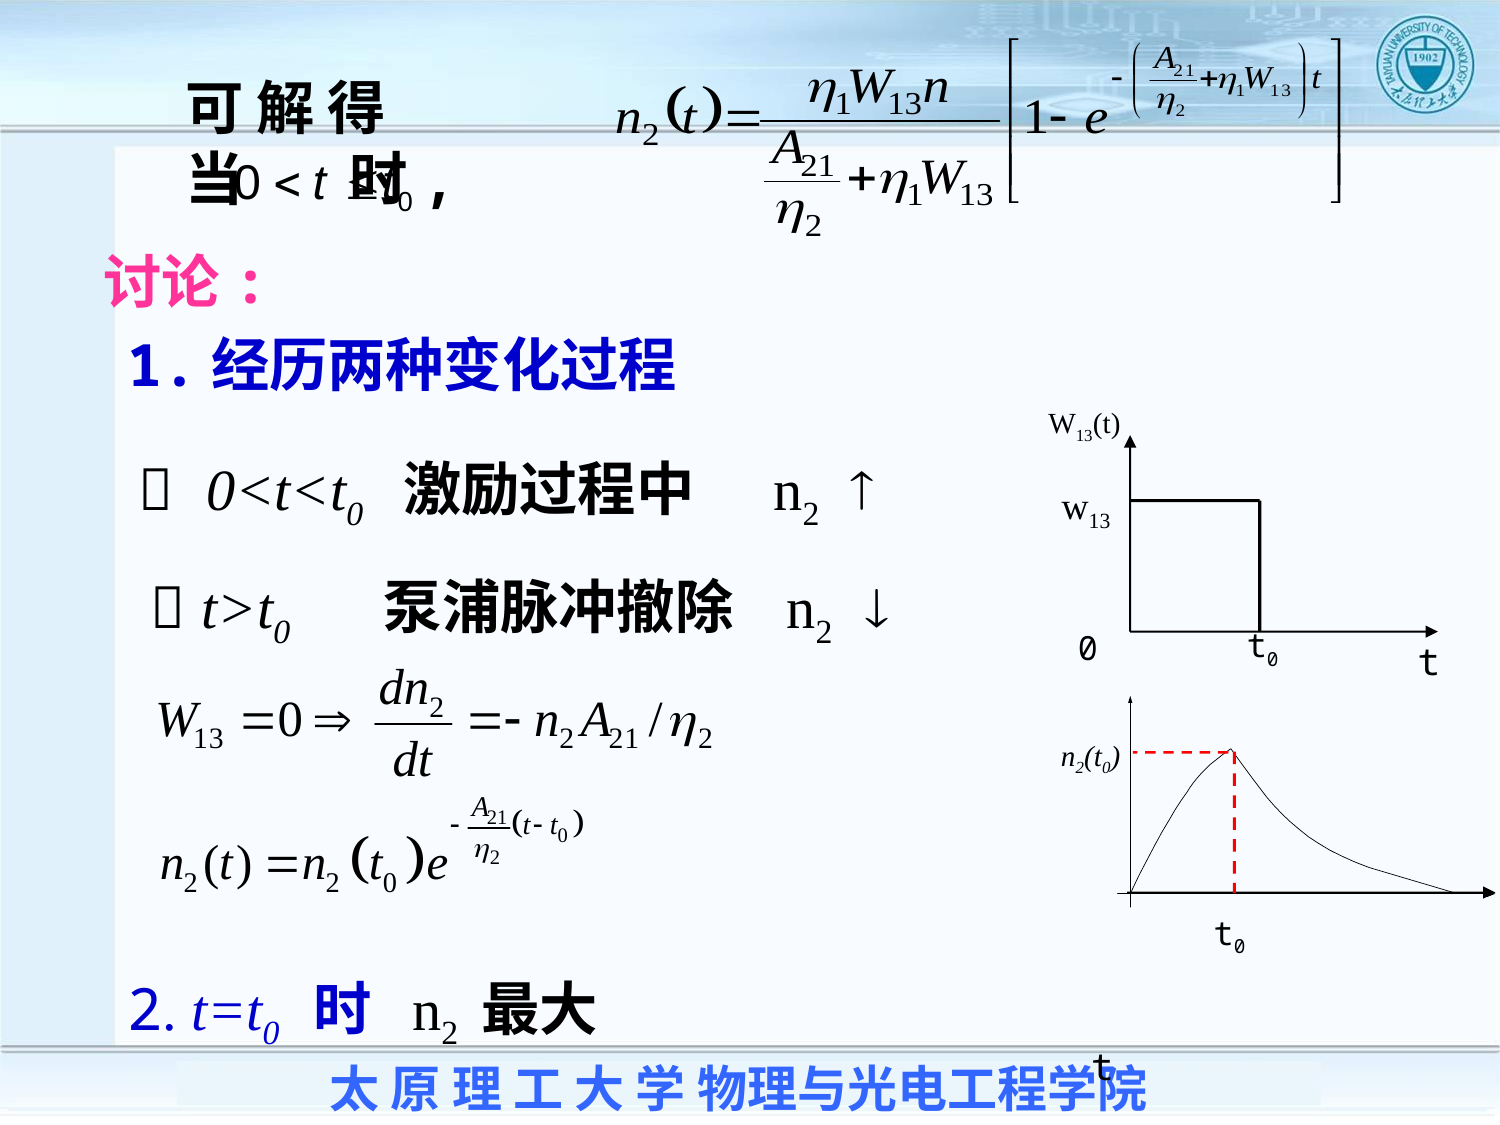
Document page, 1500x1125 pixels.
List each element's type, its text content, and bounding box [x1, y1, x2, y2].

text_box 2. t=t0 时 n2 最大 [112, 916, 1213, 1060]
text_box  t>t0 泵浦脉冲撤除 n2  [135, 515, 1028, 658]
text_box t [1076, 1035, 1129, 1096]
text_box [1033, 396, 1454, 691]
picture [0, 0, 1500, 1123]
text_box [608, 30, 1359, 246]
text_box 1.经历两种变化过程 [112, 278, 810, 406]
text_box 讨论: [88, 196, 432, 323]
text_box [152, 784, 591, 909]
text_box  0<t<t0 激励过程中 n2  [123, 397, 1010, 540]
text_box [1045, 692, 1500, 961]
picture [1129, 1076, 1139, 1080]
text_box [135, 0, 542, 221]
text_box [152, 655, 724, 788]
